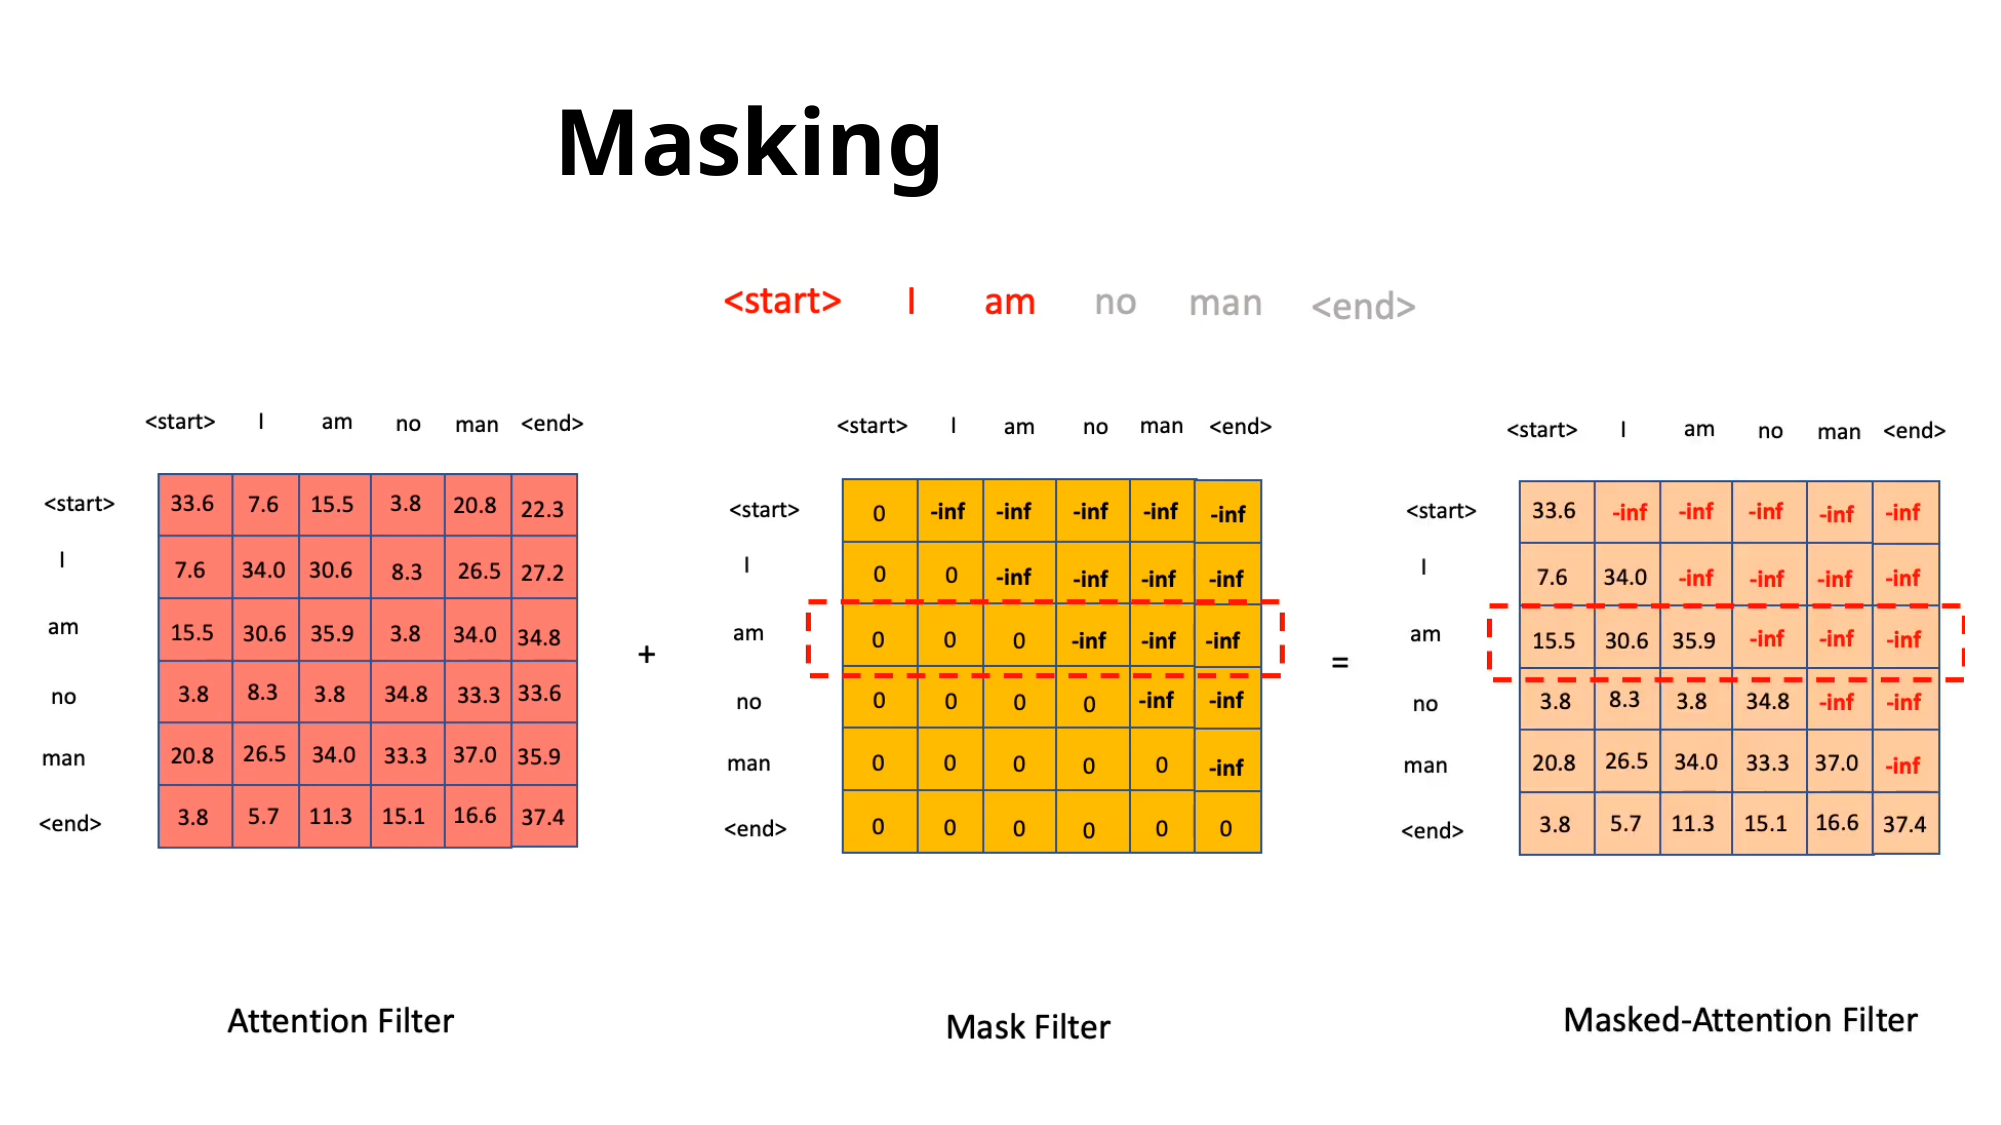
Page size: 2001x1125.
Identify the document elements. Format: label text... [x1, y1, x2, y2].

picture [16, 276, 1965, 1057]
title Masking [75, 45, 1425, 233]
